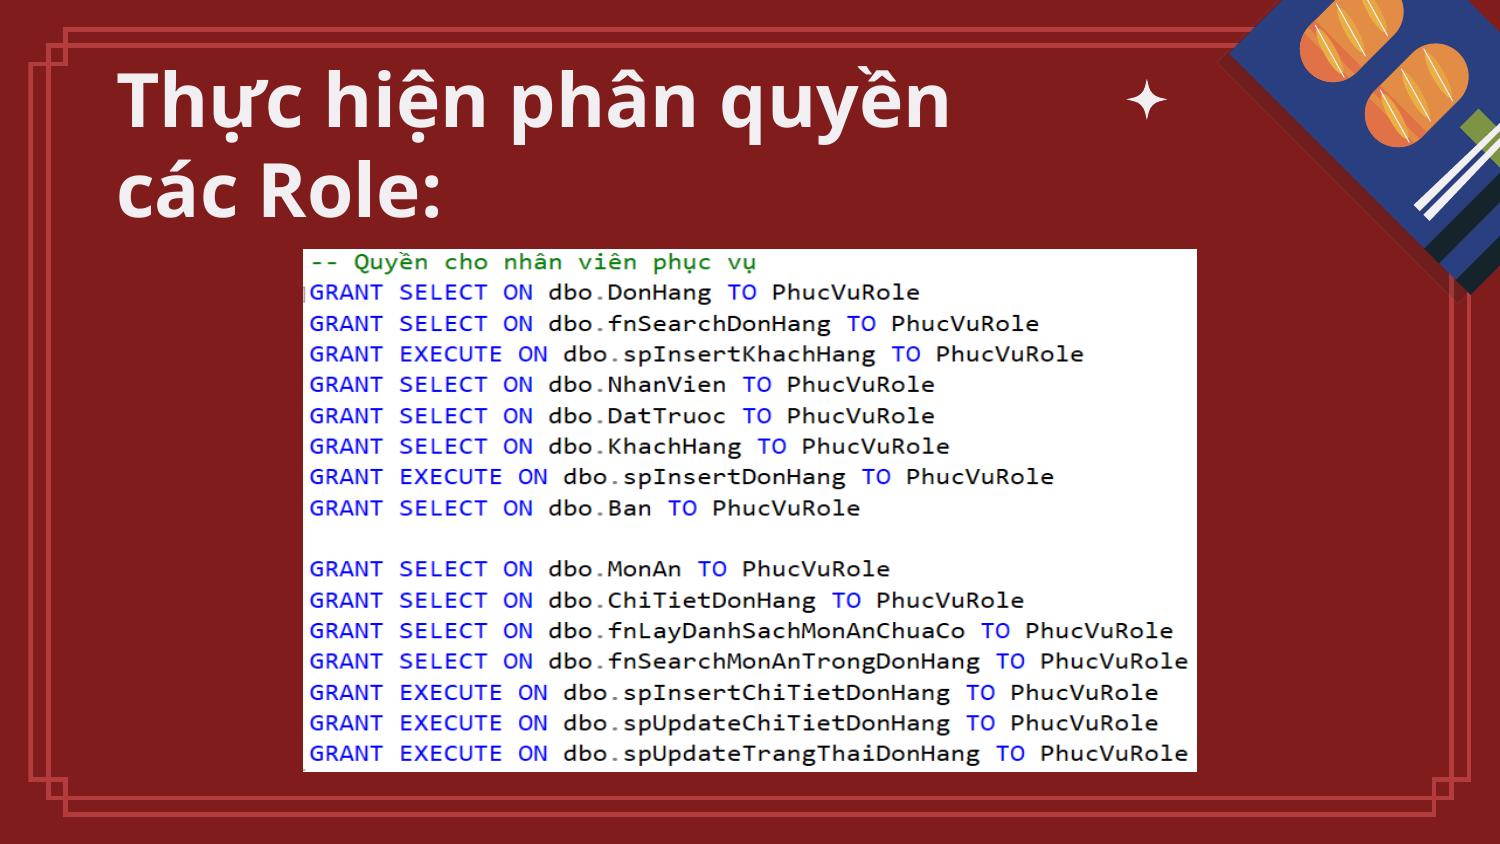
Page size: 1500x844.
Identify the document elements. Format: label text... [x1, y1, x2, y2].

picture [302, 249, 1198, 772]
title Thực hiện phân quyền các Role: [101, 83, 1077, 203]
